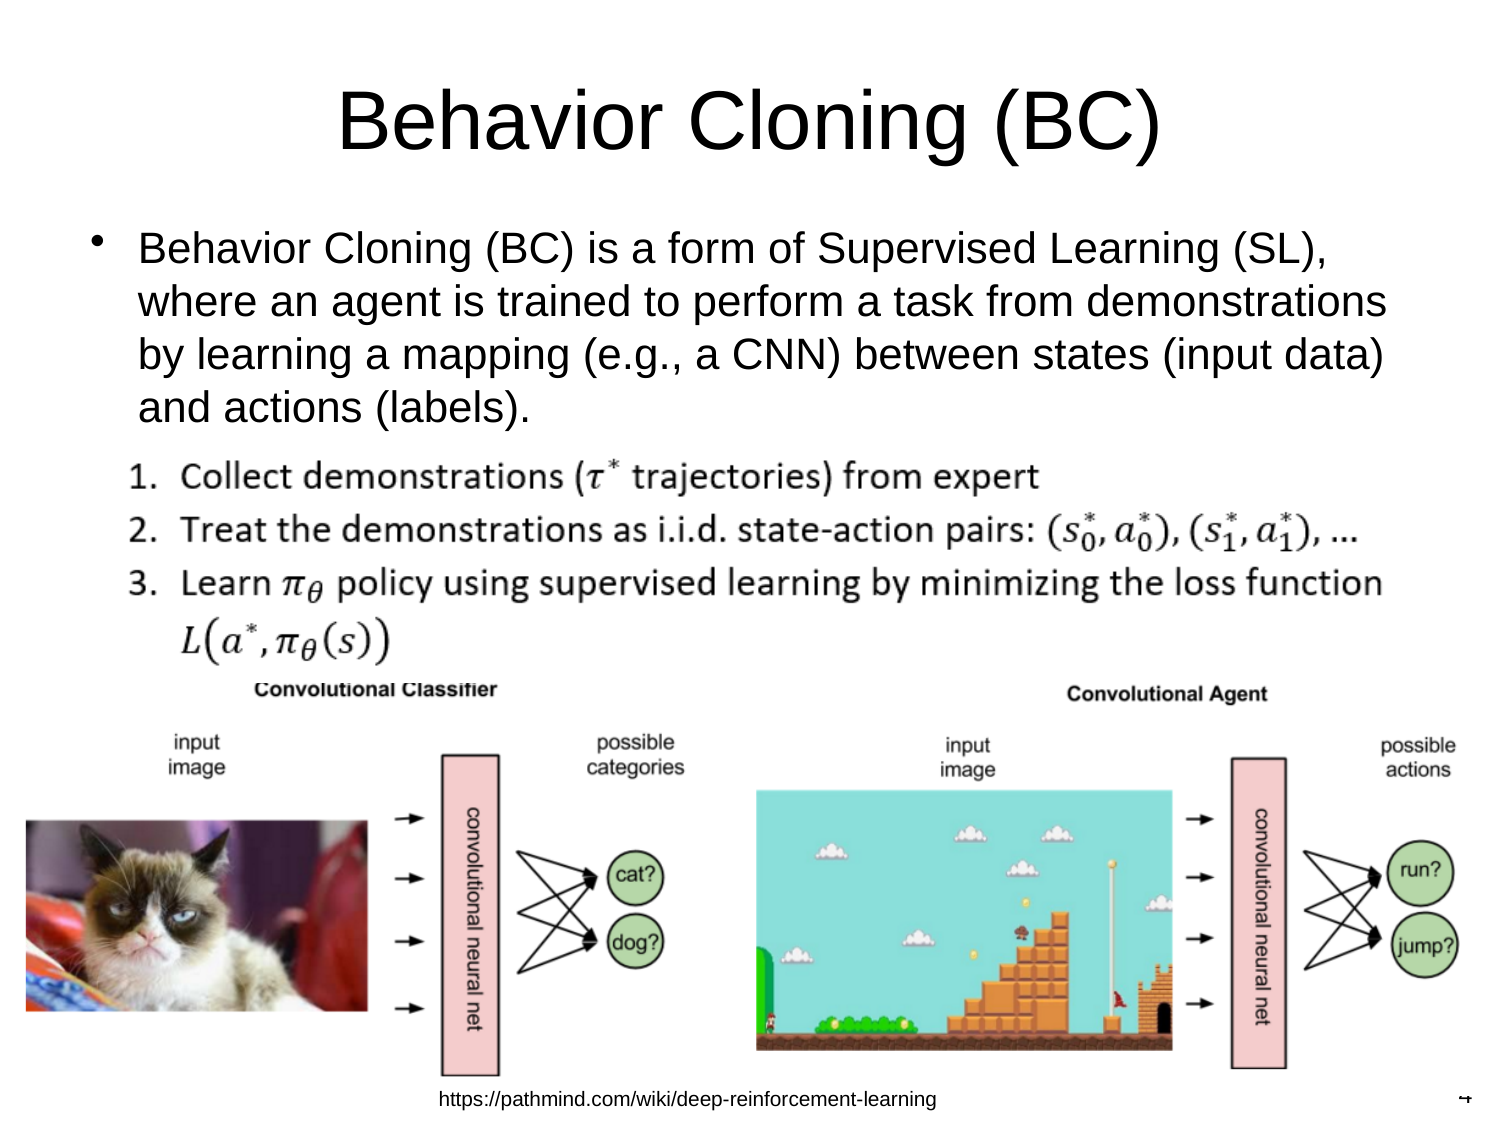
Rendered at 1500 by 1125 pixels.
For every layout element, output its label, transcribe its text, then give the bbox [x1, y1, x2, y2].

list Behavior Cloning (BC) is a form of Supervised Learning (SL), where an agent is trained to perform a task from demonstrations by learning a mapping (e.g., a CNN) between states (input data) and actions (labels). [74, 212, 1451, 443]
picture [3, 441, 1483, 1097]
title Behavior Cloning (BC) [74, 44, 1426, 188]
text_box https://pathmind.com/wiki/deep-reinforcement-learning [423, 1077, 987, 1118]
slide_number 4 [1137, 1093, 1488, 1112]
